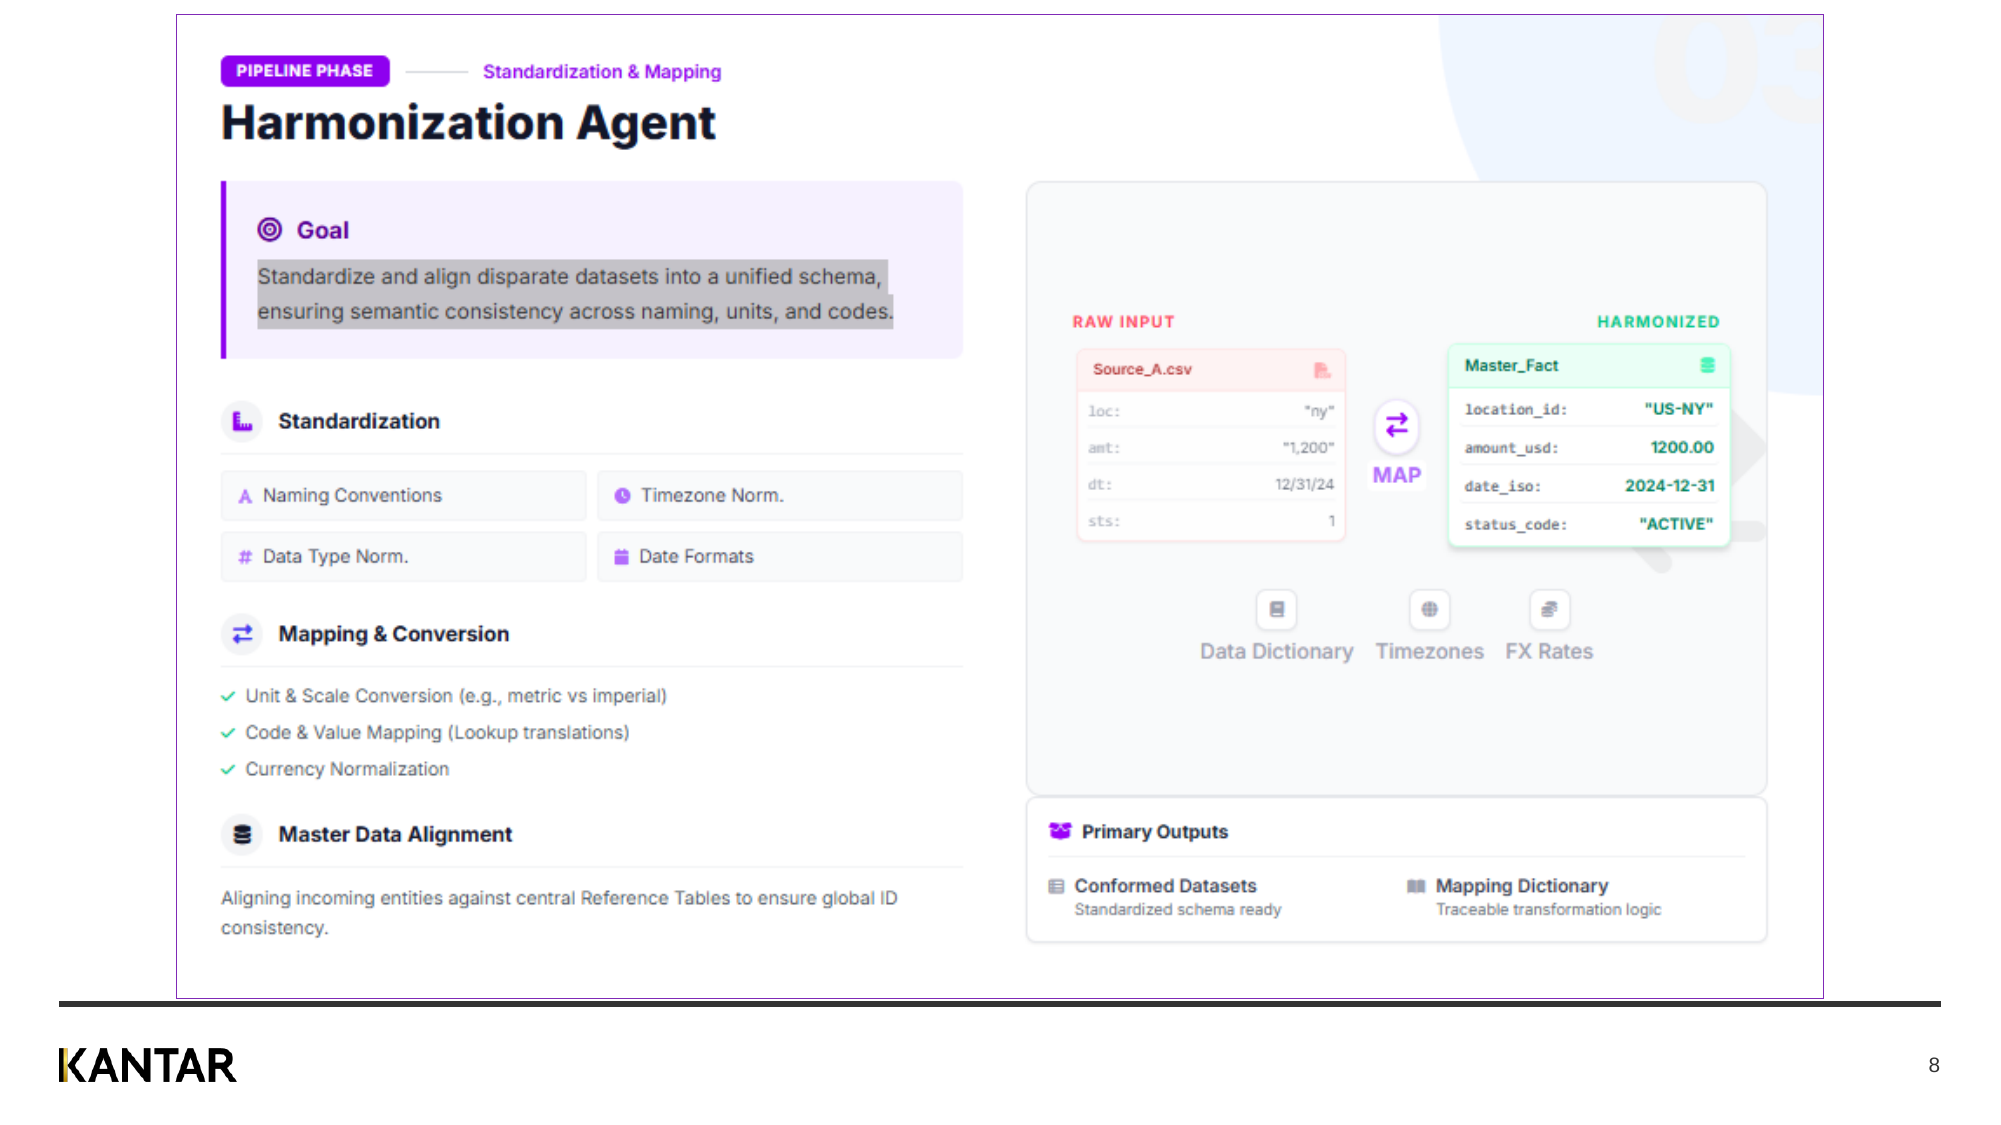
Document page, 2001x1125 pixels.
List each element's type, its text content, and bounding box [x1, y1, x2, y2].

slide_number 8 [1780, 1048, 1941, 1081]
picture [176, 14, 1824, 999]
picture [59, 1048, 237, 1082]
